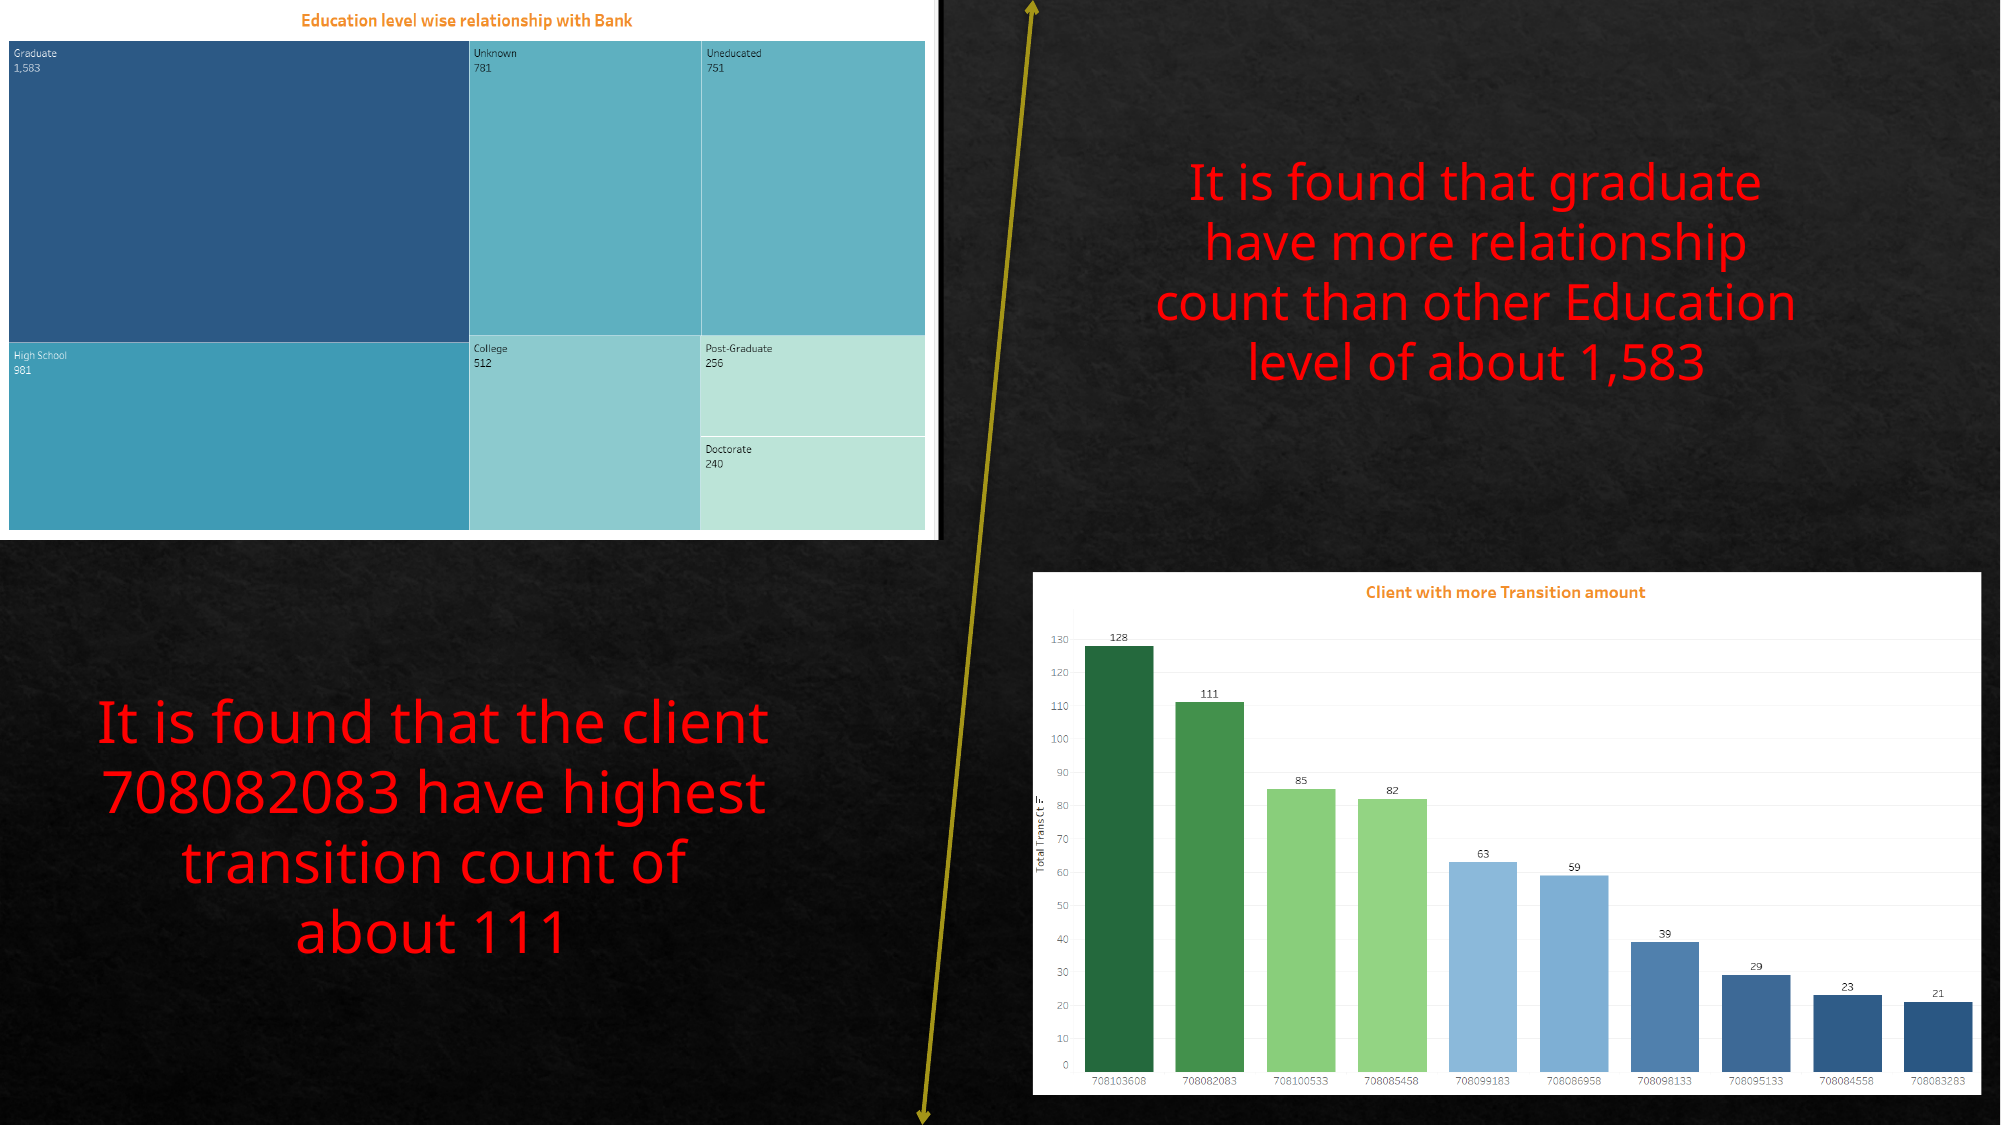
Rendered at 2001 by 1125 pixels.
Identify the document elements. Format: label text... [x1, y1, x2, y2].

text_box It is found that graduate have more relationship count than other Education level of about 1,583 [1122, 142, 1831, 398]
picture [1032, 572, 1982, 1096]
text_box It is found that the client 708082083 have highest transition count of about 111 [79, 677, 788, 973]
picture [0, 0, 921, 541]
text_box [921, 0, 1034, 1125]
